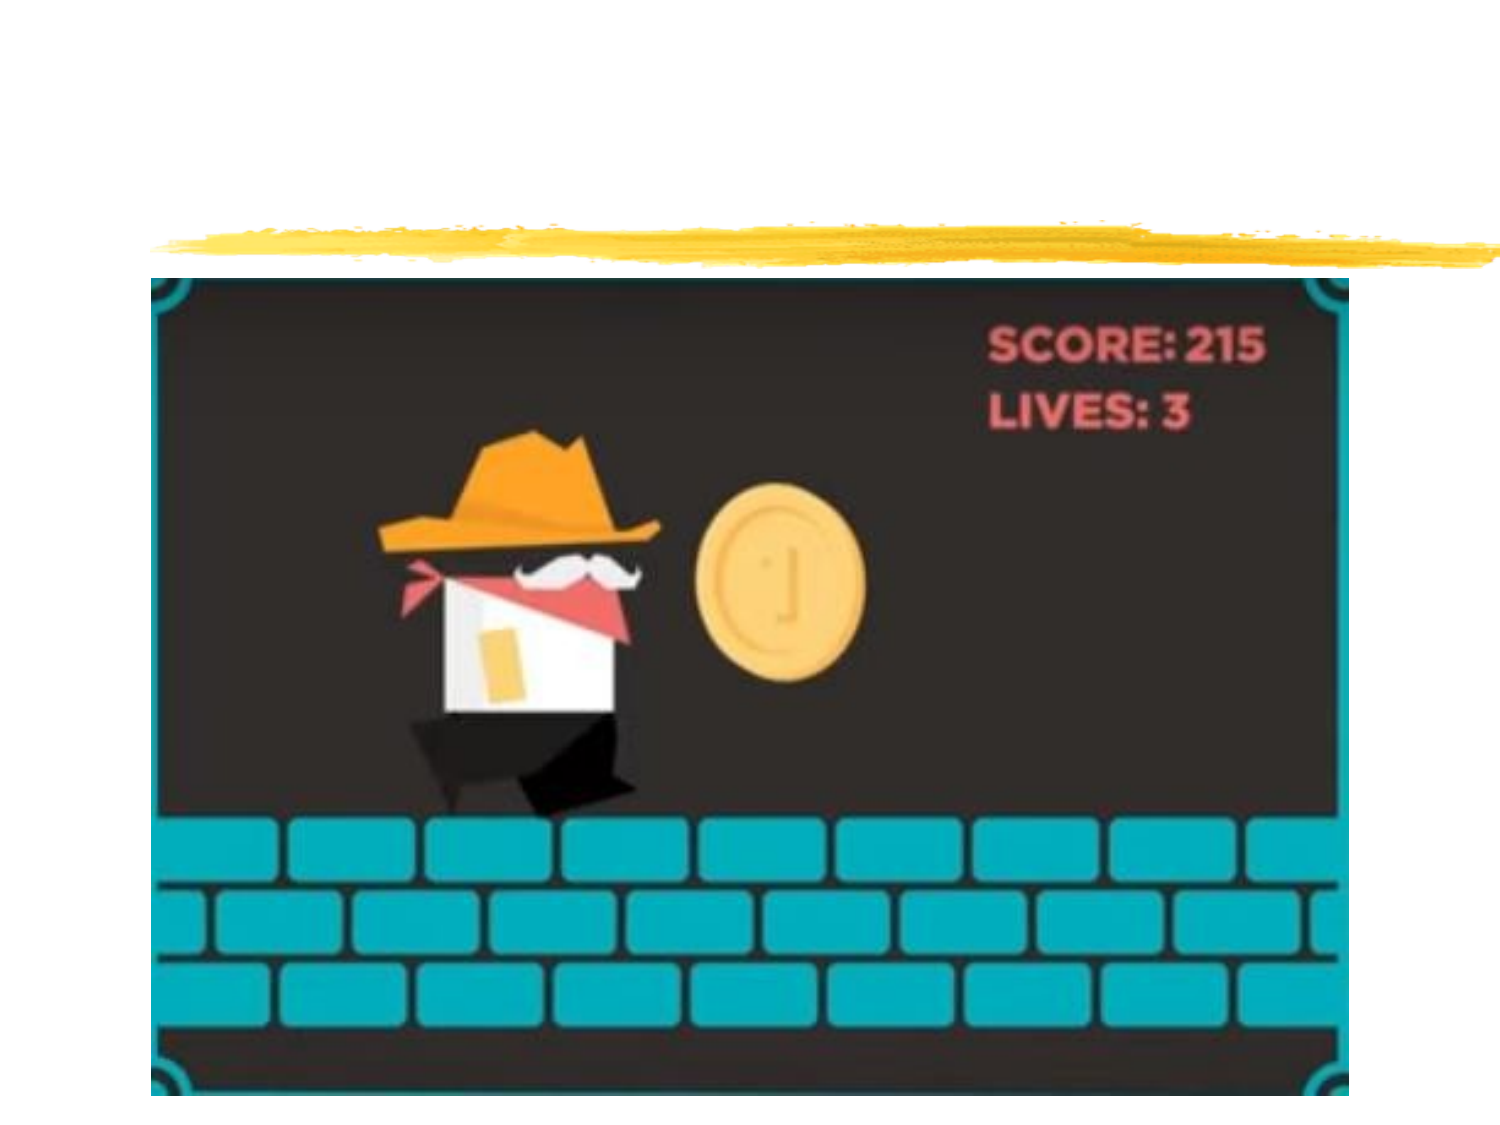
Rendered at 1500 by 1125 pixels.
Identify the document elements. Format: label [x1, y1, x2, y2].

picture [150, 220, 1500, 269]
picture [151, 277, 1349, 1096]
